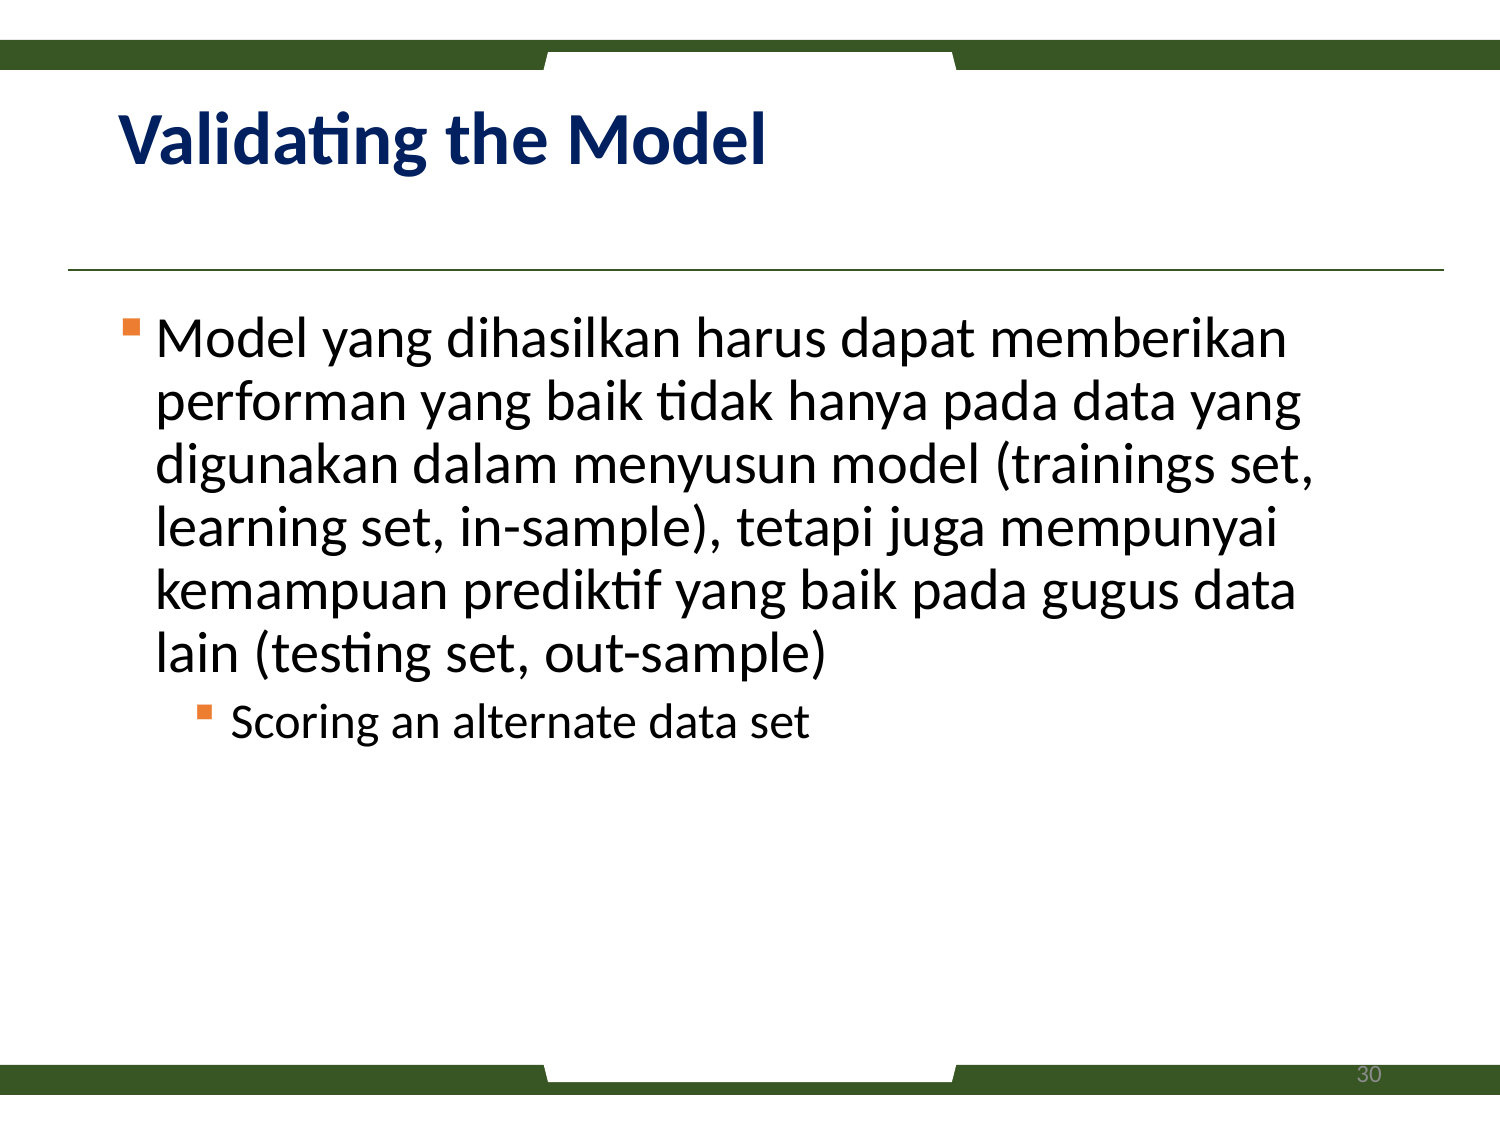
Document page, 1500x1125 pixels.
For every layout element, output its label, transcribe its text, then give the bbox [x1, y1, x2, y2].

list Model yang dihasilkan harus dapat memberikan performan yang baik tidak hanya pada data yang digunakan dalam menyusun model (trainings set, learning set, in-sample), tetapi juga mempunyai kemampuan prediktif yang baik pada gugus data lain (testing set, out-sample) Scoring an alternate data set [103, 299, 1397, 1014]
slide_number 30 [1059, 1042, 1397, 1103]
title Validating the Model [103, 83, 1397, 198]
